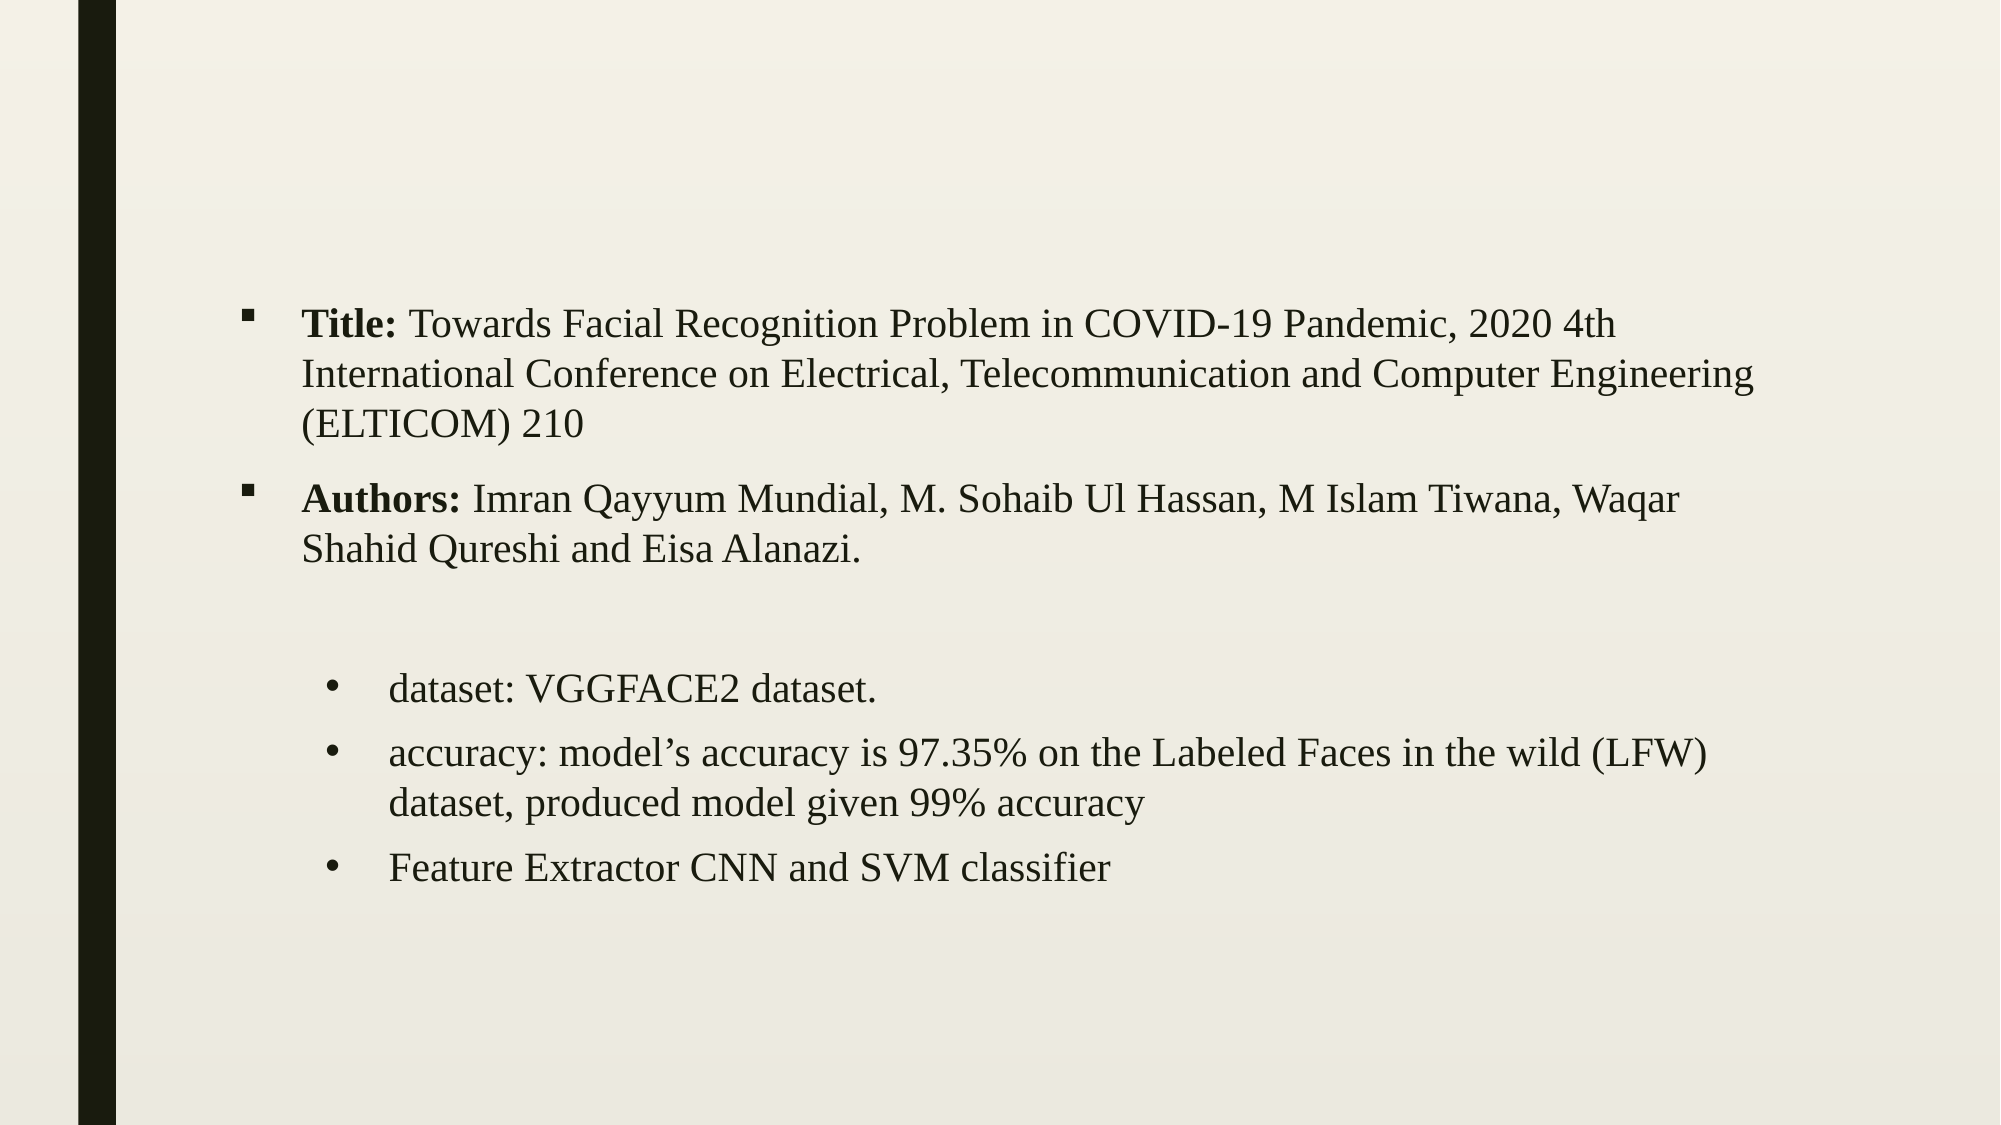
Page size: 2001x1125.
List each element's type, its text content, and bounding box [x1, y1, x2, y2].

list Title: Towards Facial Recognition Problem in COVID-19 Pandemic, 2020 4th International Conference on Electrical, Telecommunication and Computer Engineering (ELTICOM) 210 Authors: Imran Qayyum Mundial, M. Sohaib Ul Hassan, M Islam Tiwana, Waqar Shahid Qureshi and Eisa Alanazi. dataset: VGGFACE2 dataset. accuracy: model’s accuracy is 97.35% on the Labeled Faces in the wild (LFW) dataset, produced model given 99% accuracy Feature Extractor CNN and SVM classifier [223, 288, 1799, 927]
